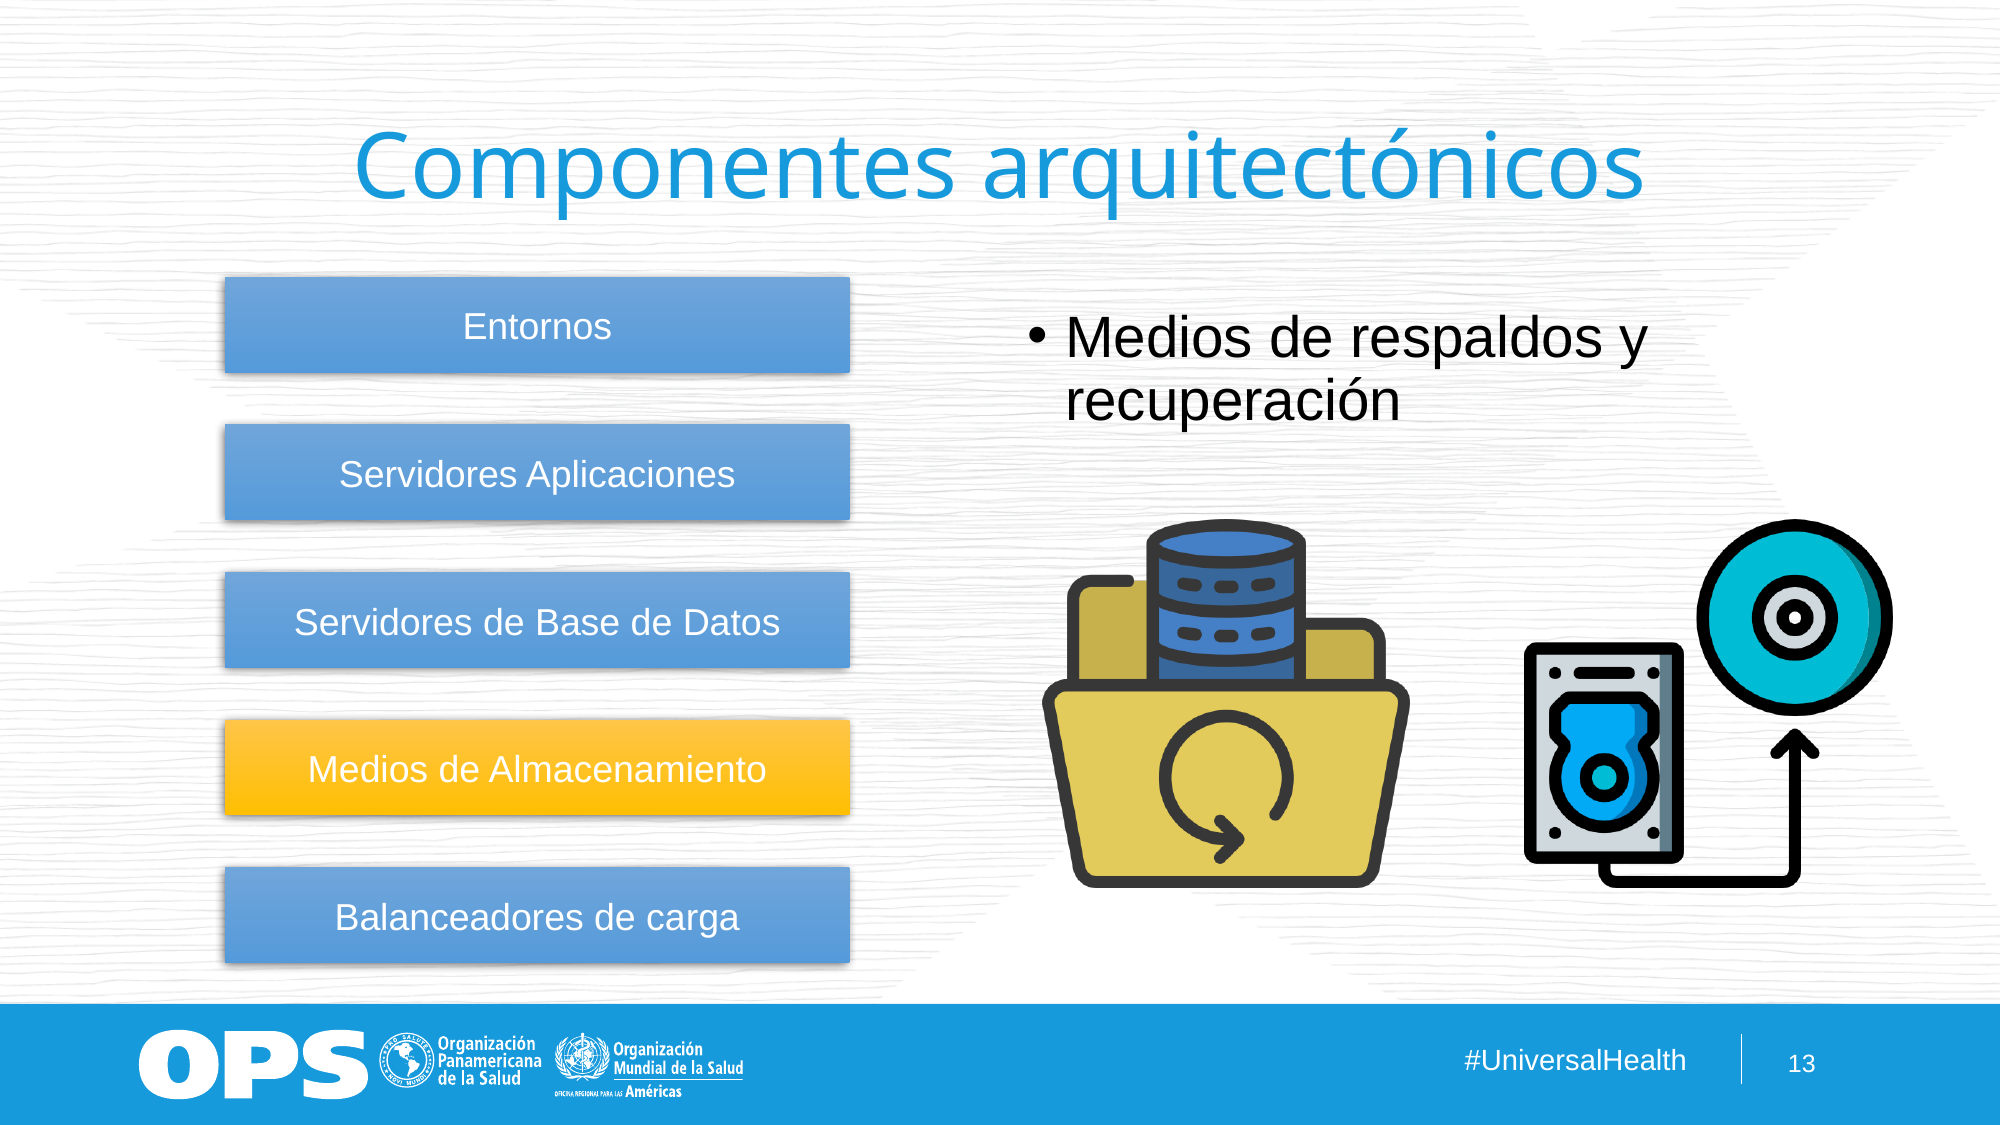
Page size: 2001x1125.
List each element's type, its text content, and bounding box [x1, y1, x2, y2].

text_box Balanceadores de carga [225, 867, 850, 963]
title Componentes arquitectónicos [137, 59, 1863, 278]
picture [1042, 519, 1410, 888]
text_box Servidores de Base de Datos [225, 572, 850, 668]
text_box Servidores Aplicaciones [225, 424, 850, 520]
slide_number 13 [1741, 1032, 1863, 1093]
picture [1524, 519, 1893, 888]
text_box Entornos [225, 277, 850, 373]
text_box Medios de Almacenamiento [225, 720, 850, 815]
list Medios de respaldos y recuperación [1012, 299, 1863, 974]
